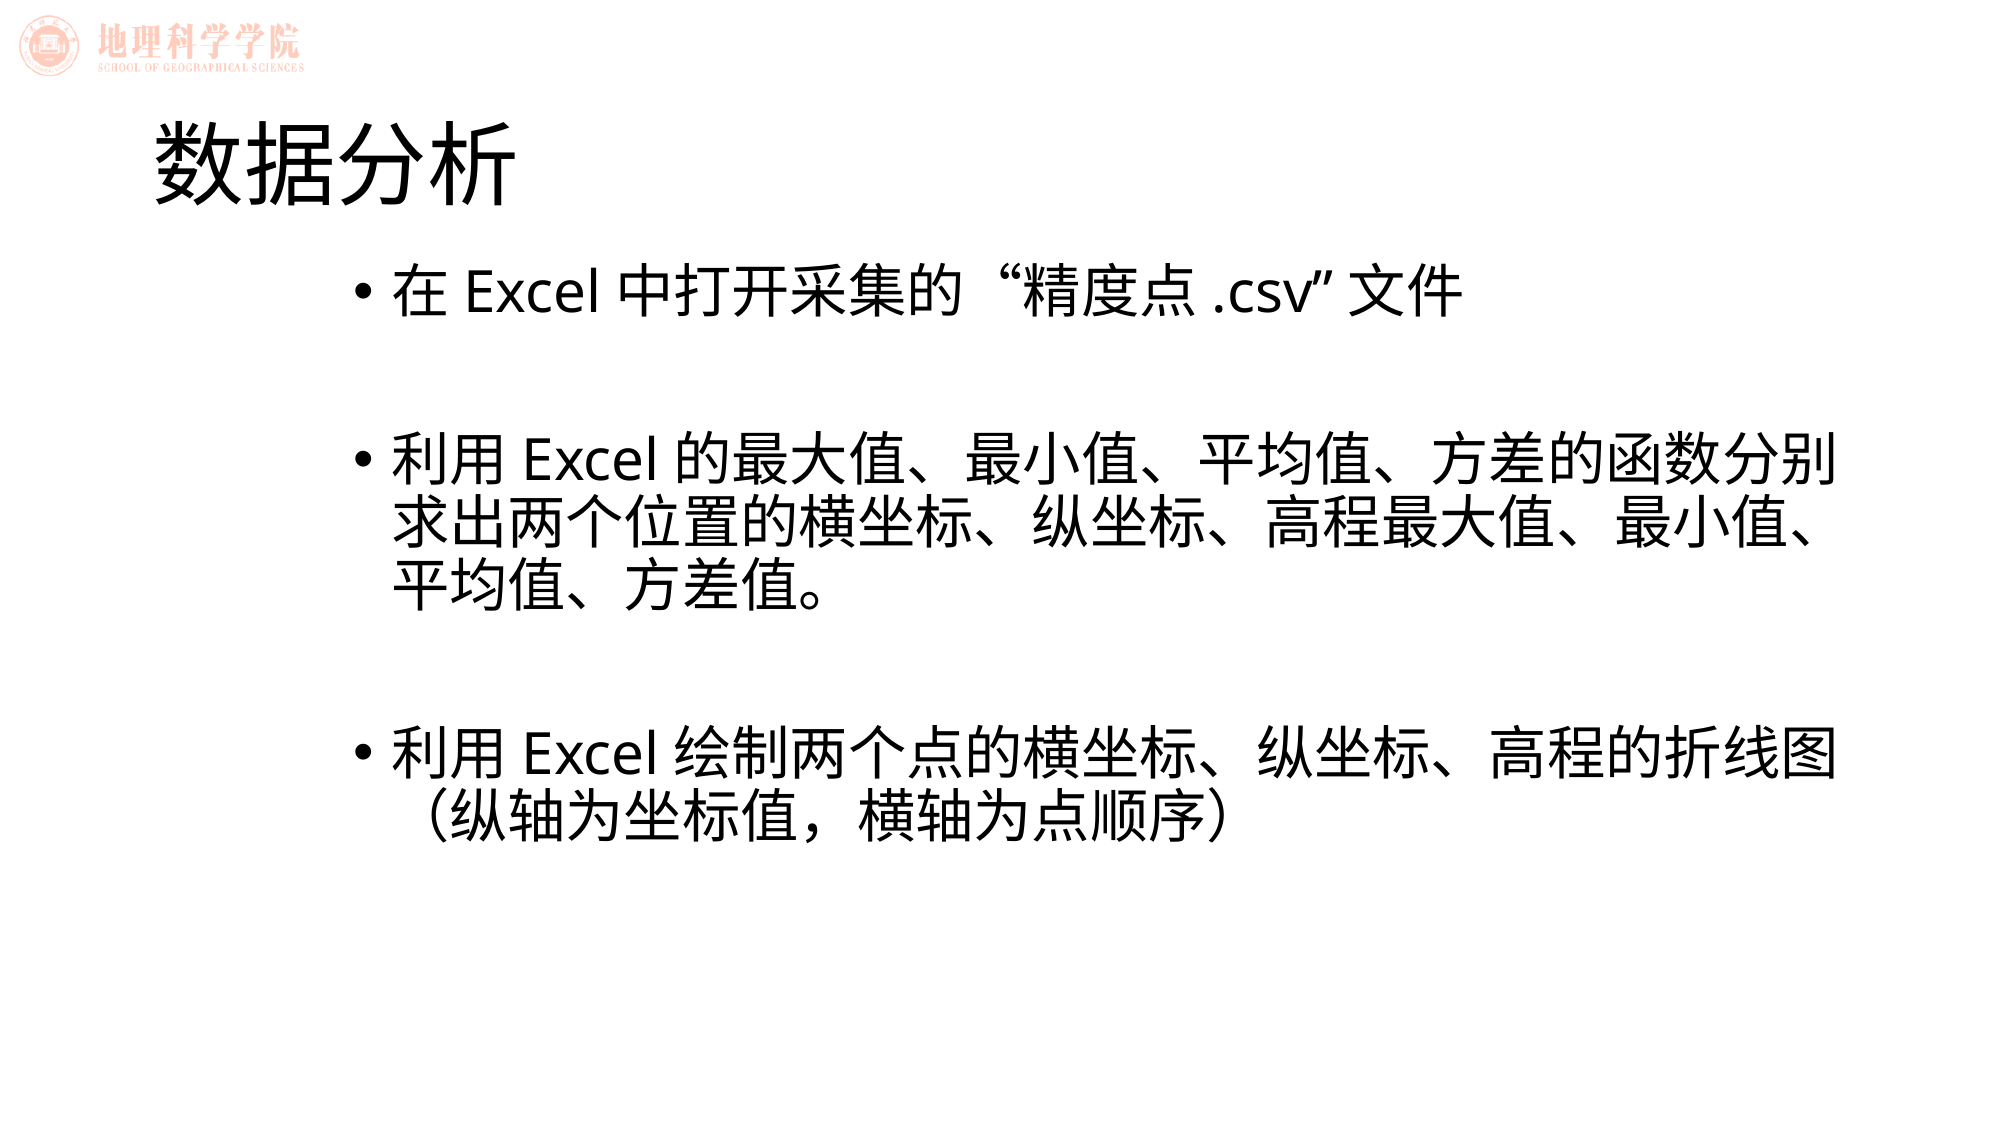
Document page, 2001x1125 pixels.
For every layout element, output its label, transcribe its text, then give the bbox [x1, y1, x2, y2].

list 在Excel中打开采集的“精度点.csv”文件 利用Excel的最大值、最小值、平均值、方差的函数分别求出两个位置的横坐标、纵坐标、高程最大值、最小值、平均值、方差值。 利用Excel绘制两个点的横坐标、纵坐标、高程的折线图（纵轴为坐标值，横轴为点顺序） [338, 255, 1909, 1106]
title 数据分析 [137, 59, 1863, 278]
